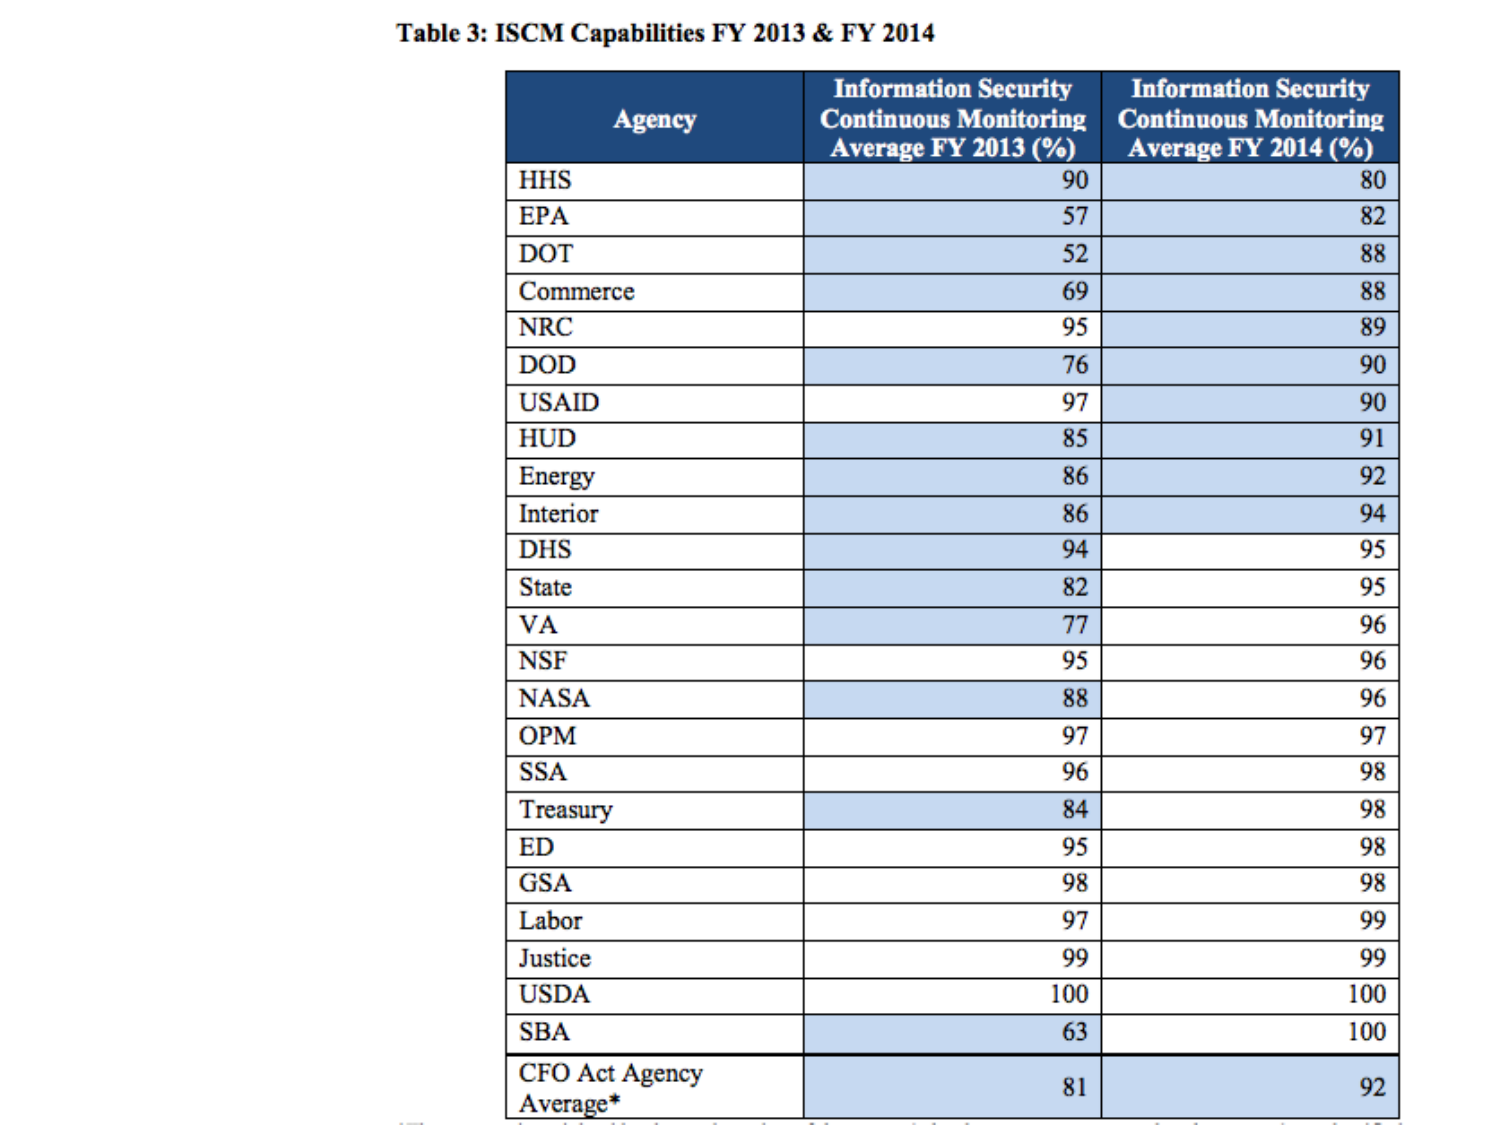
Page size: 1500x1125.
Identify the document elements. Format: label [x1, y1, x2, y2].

picture [389, 0, 1465, 1125]
